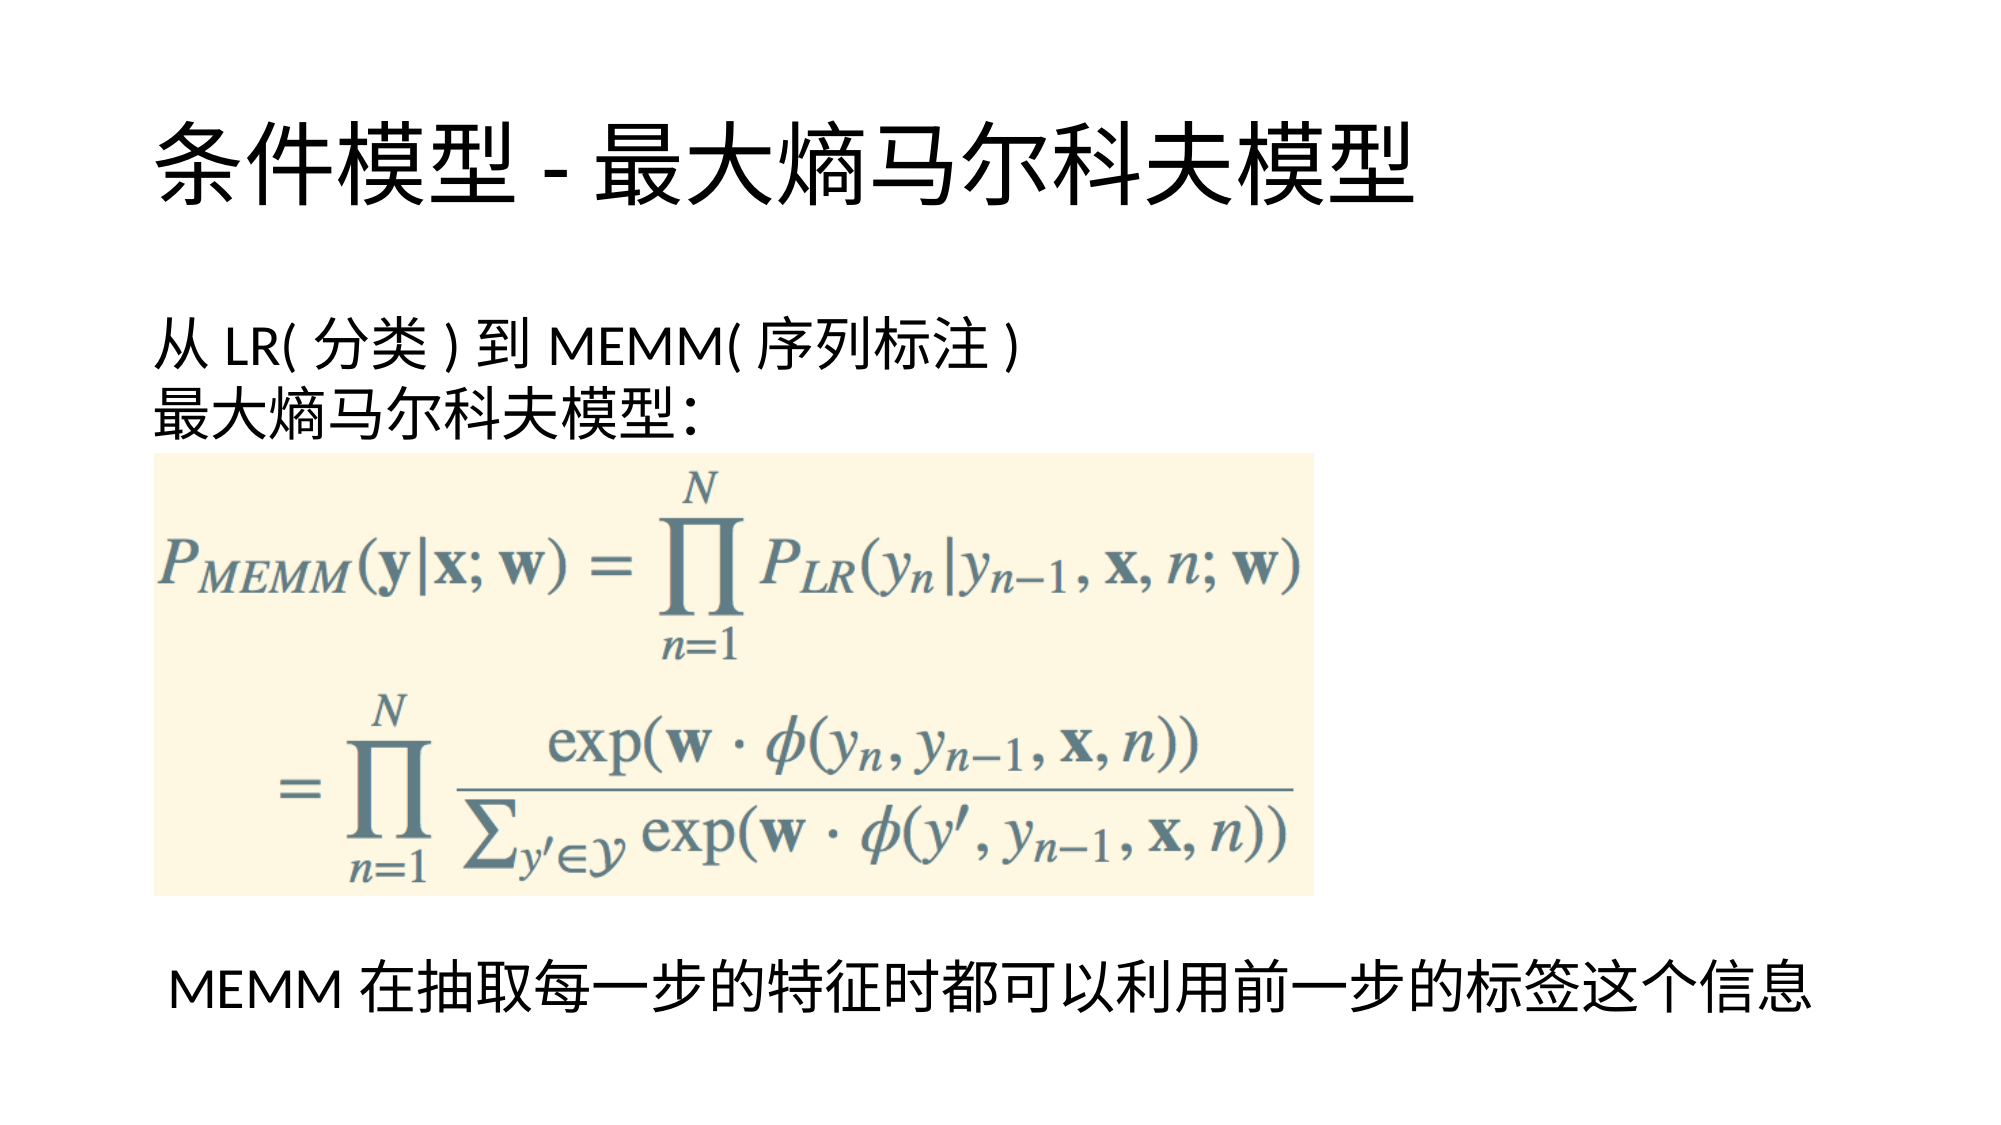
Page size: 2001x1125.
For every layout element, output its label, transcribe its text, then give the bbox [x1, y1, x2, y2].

title 条件模型-最大熵马尔科夫模型 [137, 59, 1863, 278]
list 从LR(分类)到MEMM(序列标注) 最大熵马尔科夫模型： [137, 299, 1863, 1014]
text_box MEMM在抽取每一步的特征时都可以利用前一步的标签这个信息 [152, 943, 1830, 1028]
picture [154, 453, 1314, 896]
